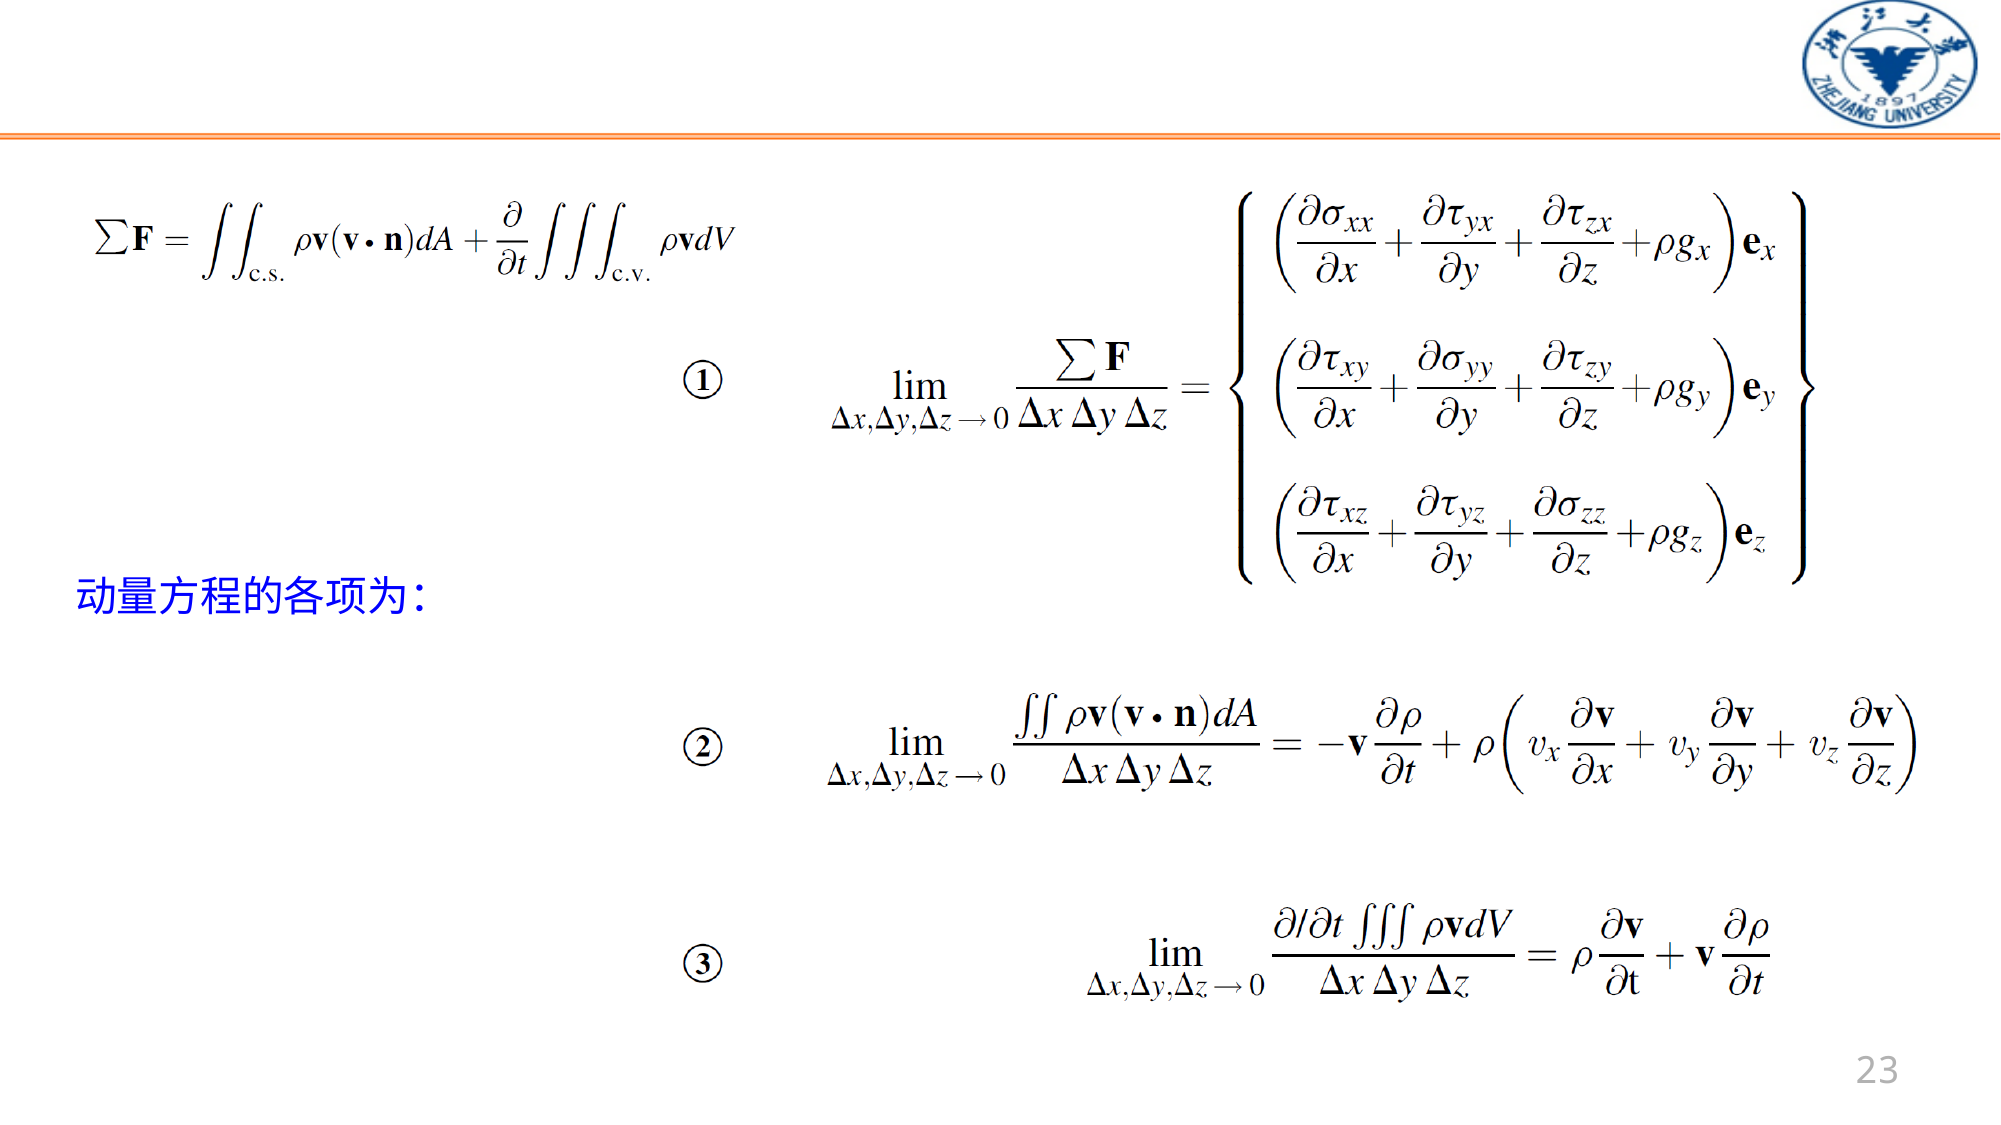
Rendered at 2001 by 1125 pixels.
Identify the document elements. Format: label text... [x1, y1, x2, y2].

text_box 动量方程的各项为： [60, 562, 466, 628]
slide_number 23 [1440, 1046, 1900, 1092]
picture [0, 0, 2001, 1125]
